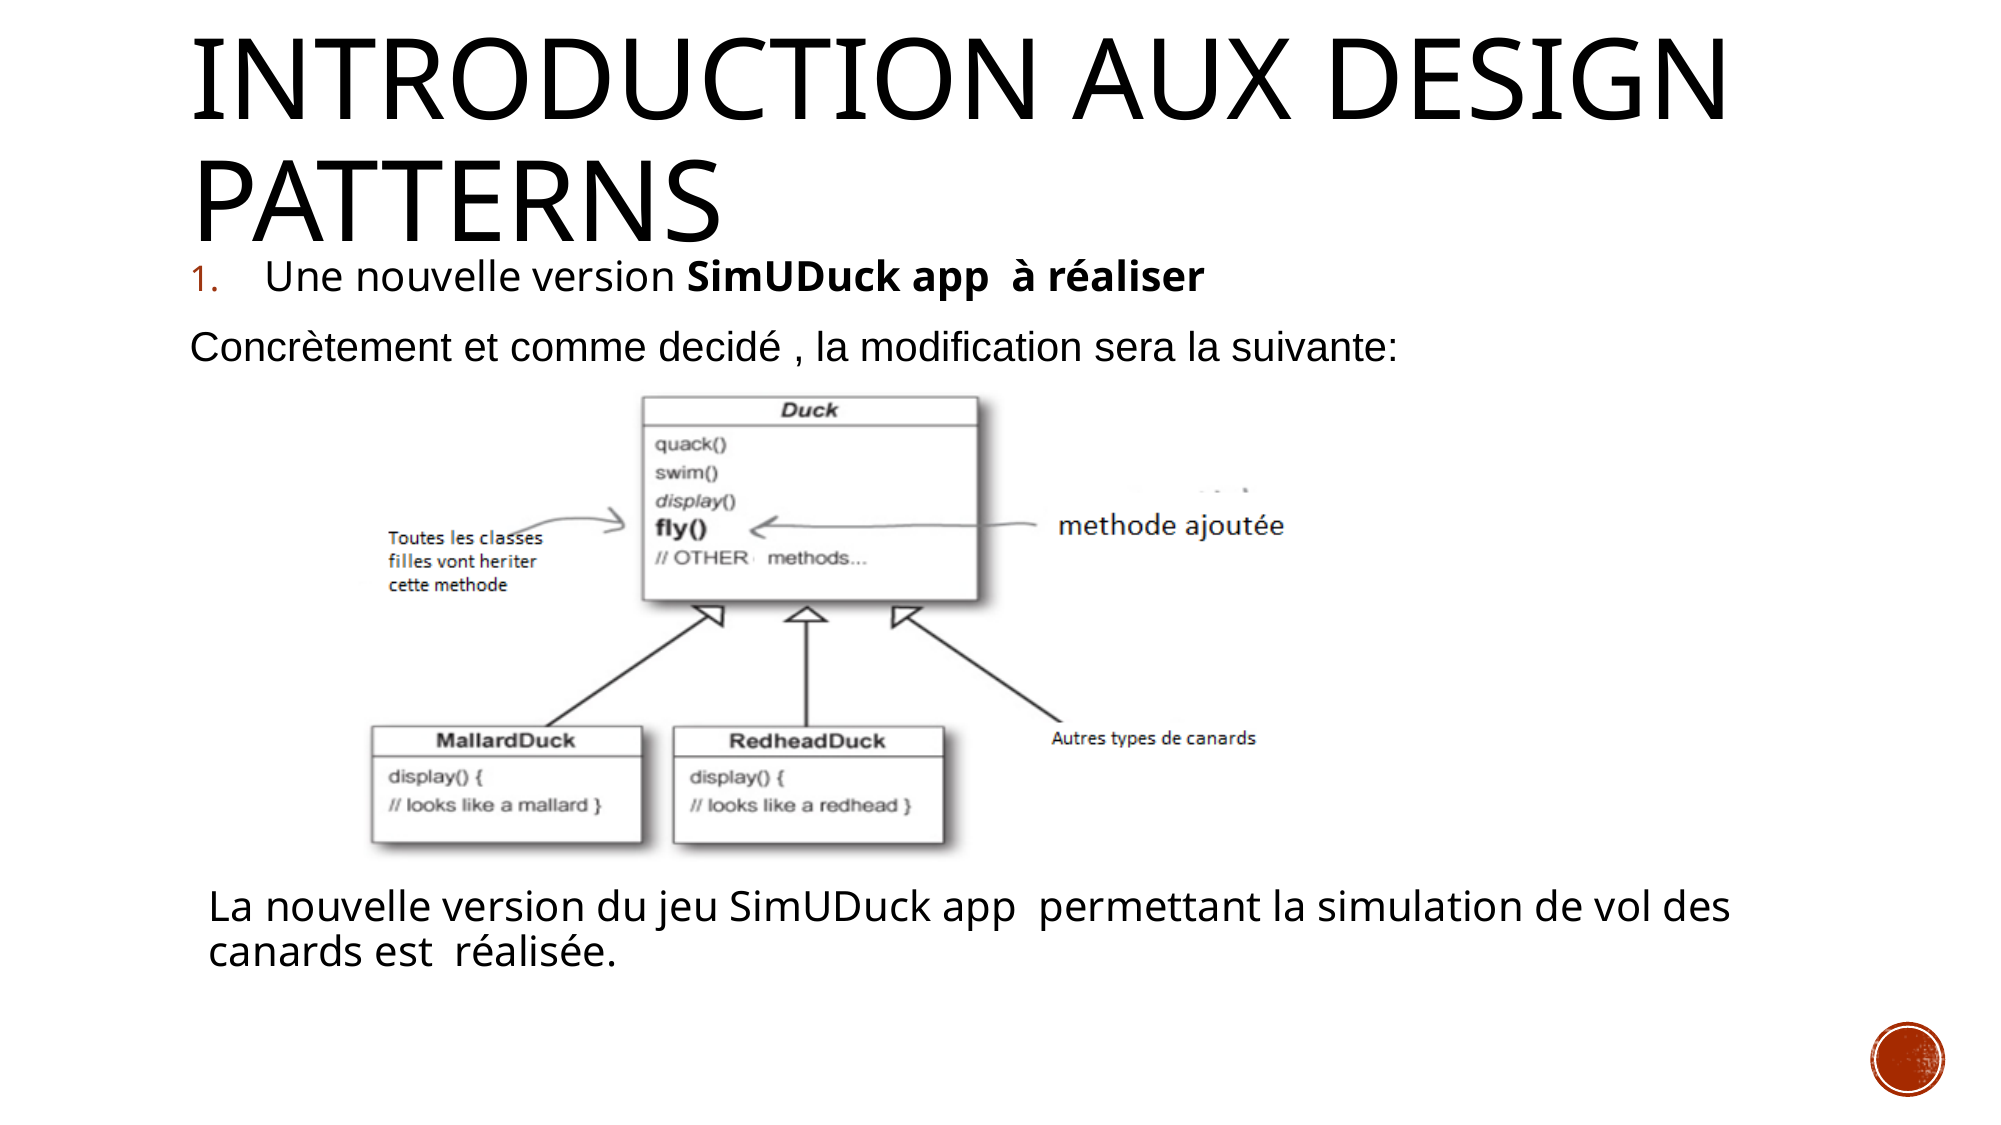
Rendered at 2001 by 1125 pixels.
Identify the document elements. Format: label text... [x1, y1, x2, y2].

title Introduction aux Design Patterns [175, 79, 1826, 344]
text_box La nouvelle version du jeu SimUDuck app permettant la simulation de vol des canards est réalisée. [194, 878, 1845, 1002]
picture [356, 388, 1299, 862]
text_box Une nouvelle version SimUDuck app à réaliser Concrètement et comme decidé , la modification sera la suivante: [174, 248, 1825, 372]
